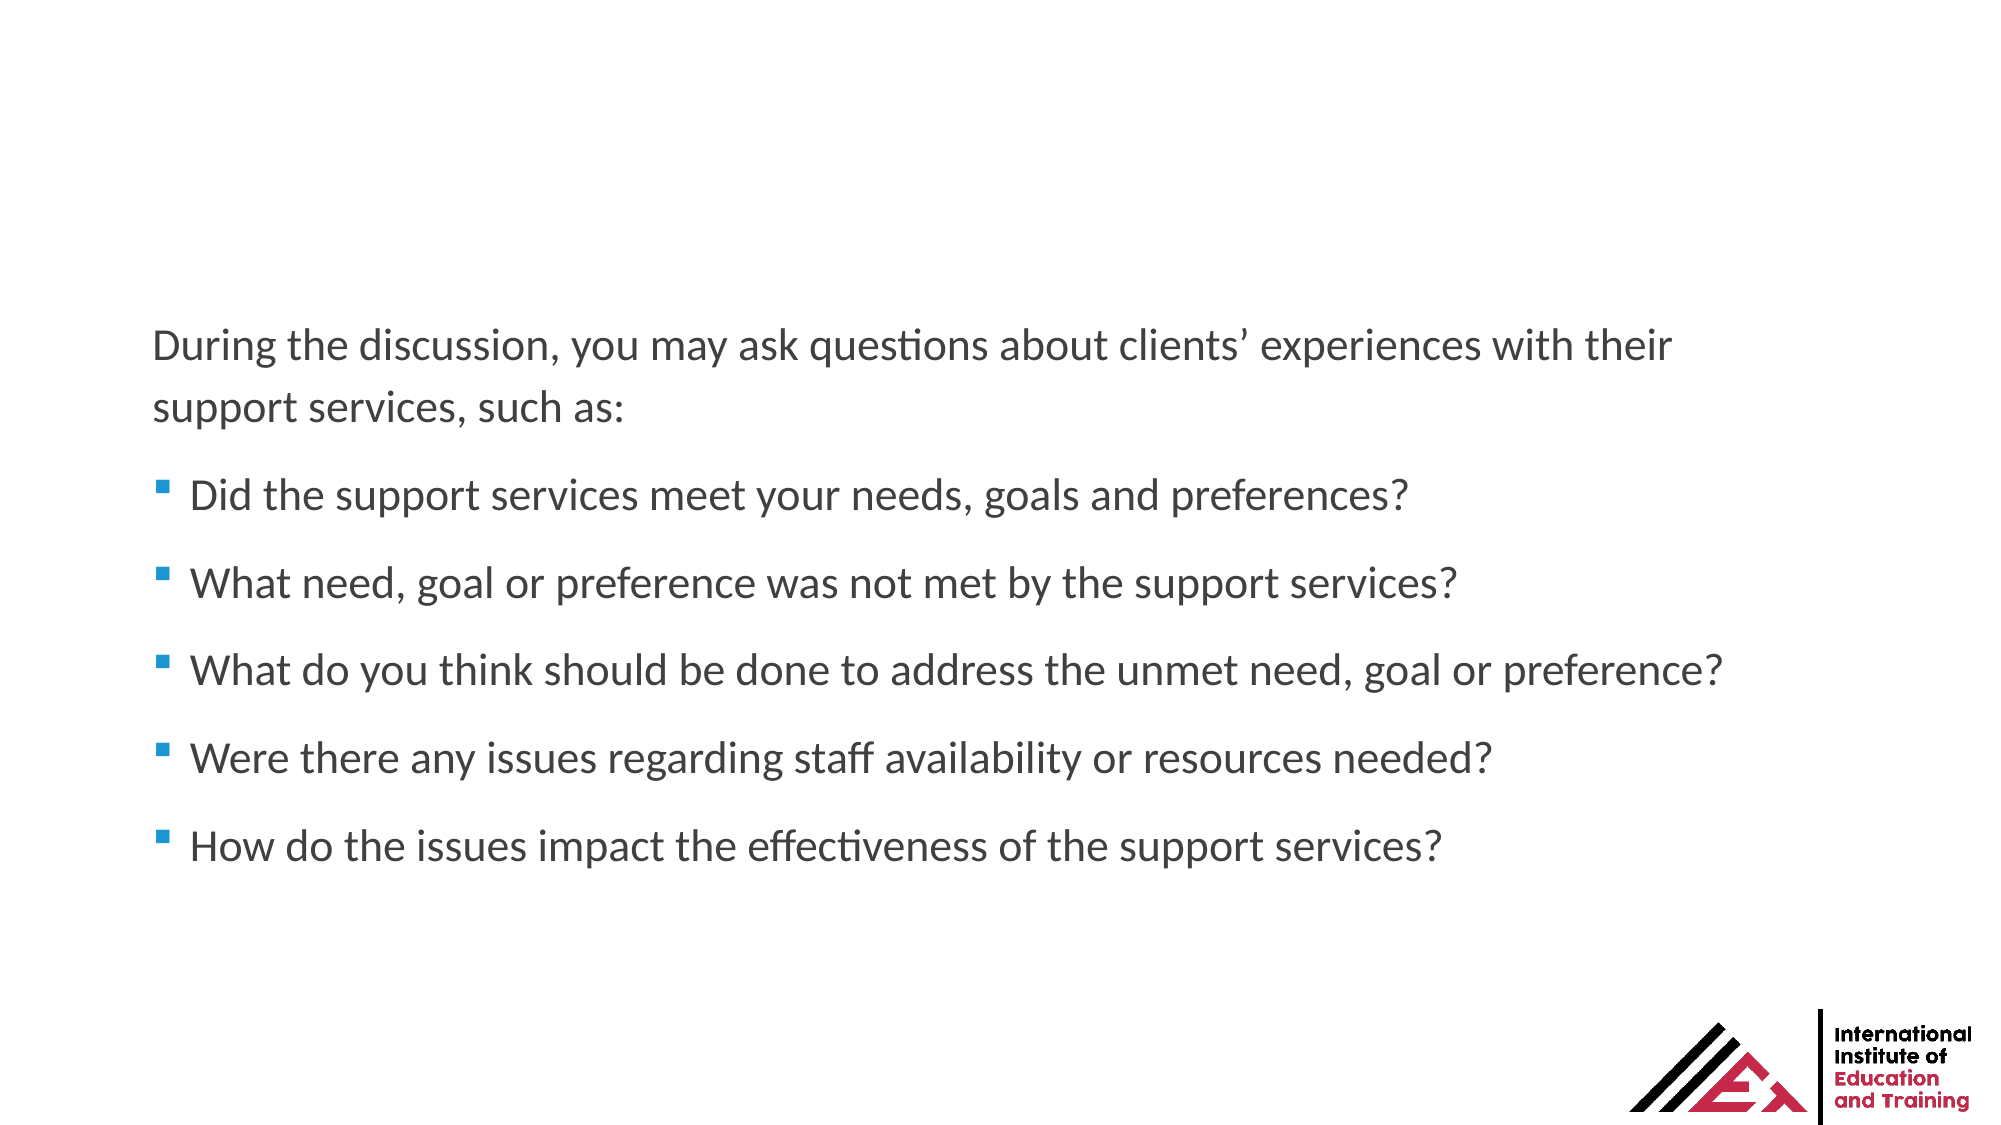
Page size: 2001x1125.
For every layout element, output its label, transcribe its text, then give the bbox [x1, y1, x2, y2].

picture [1628, 1009, 1971, 1125]
list During the discussion, you may ask questions about clients’ experiences with their support services, such as: Did the support services meet your needs, goals and preferences? What need, goal or preference was not met by the support services? What do you think should be done to address the unmet need, goal or preference? Were there any issues regarding staff availability or resources needed? How do the issues impact the effectiveness of the support services? [137, 299, 1793, 1014]
